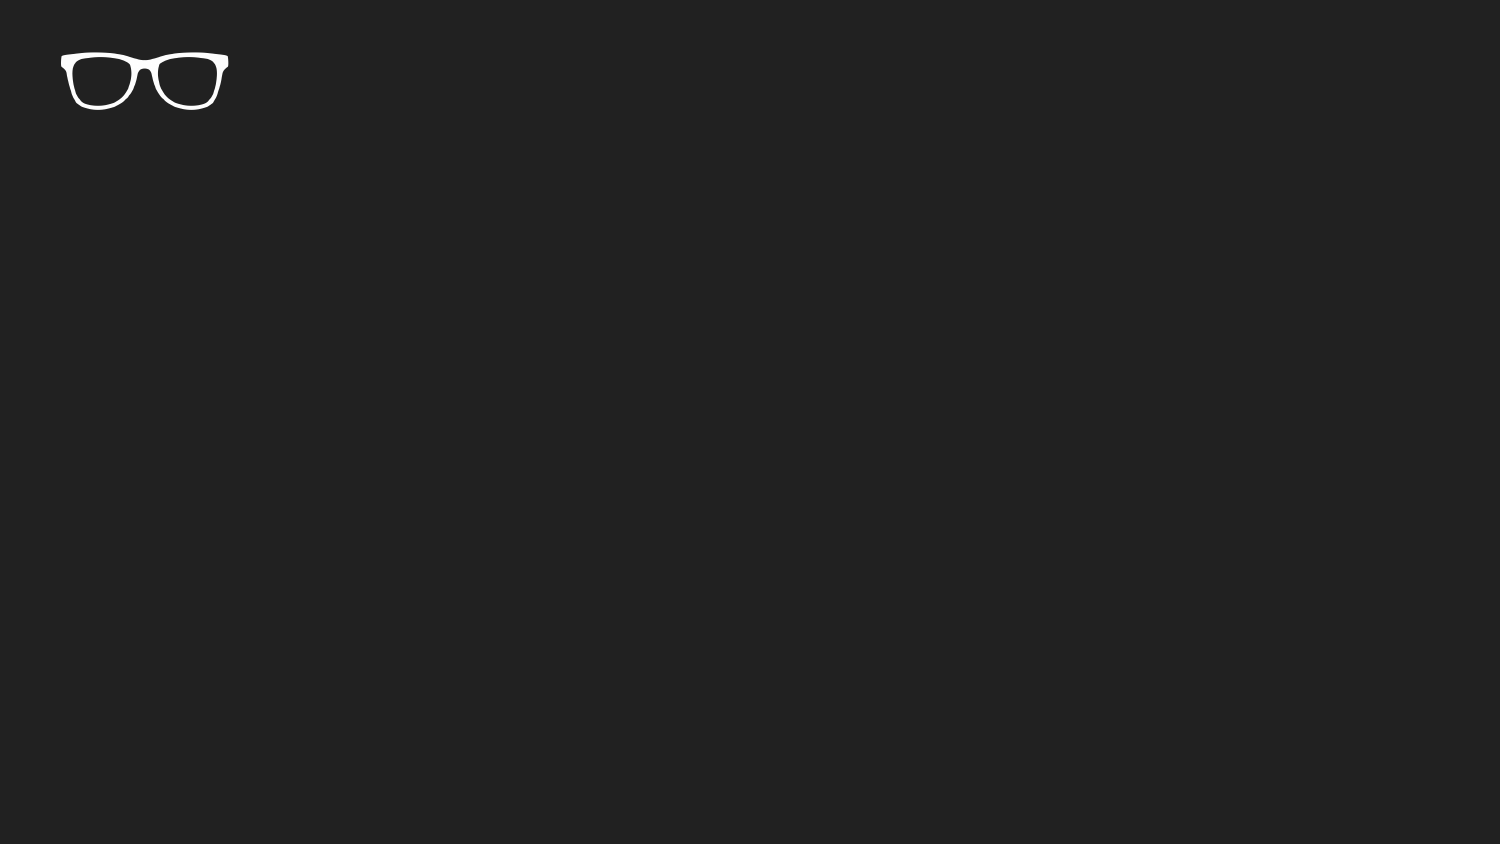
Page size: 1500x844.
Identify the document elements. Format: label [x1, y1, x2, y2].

picture [36, 45, 253, 125]
